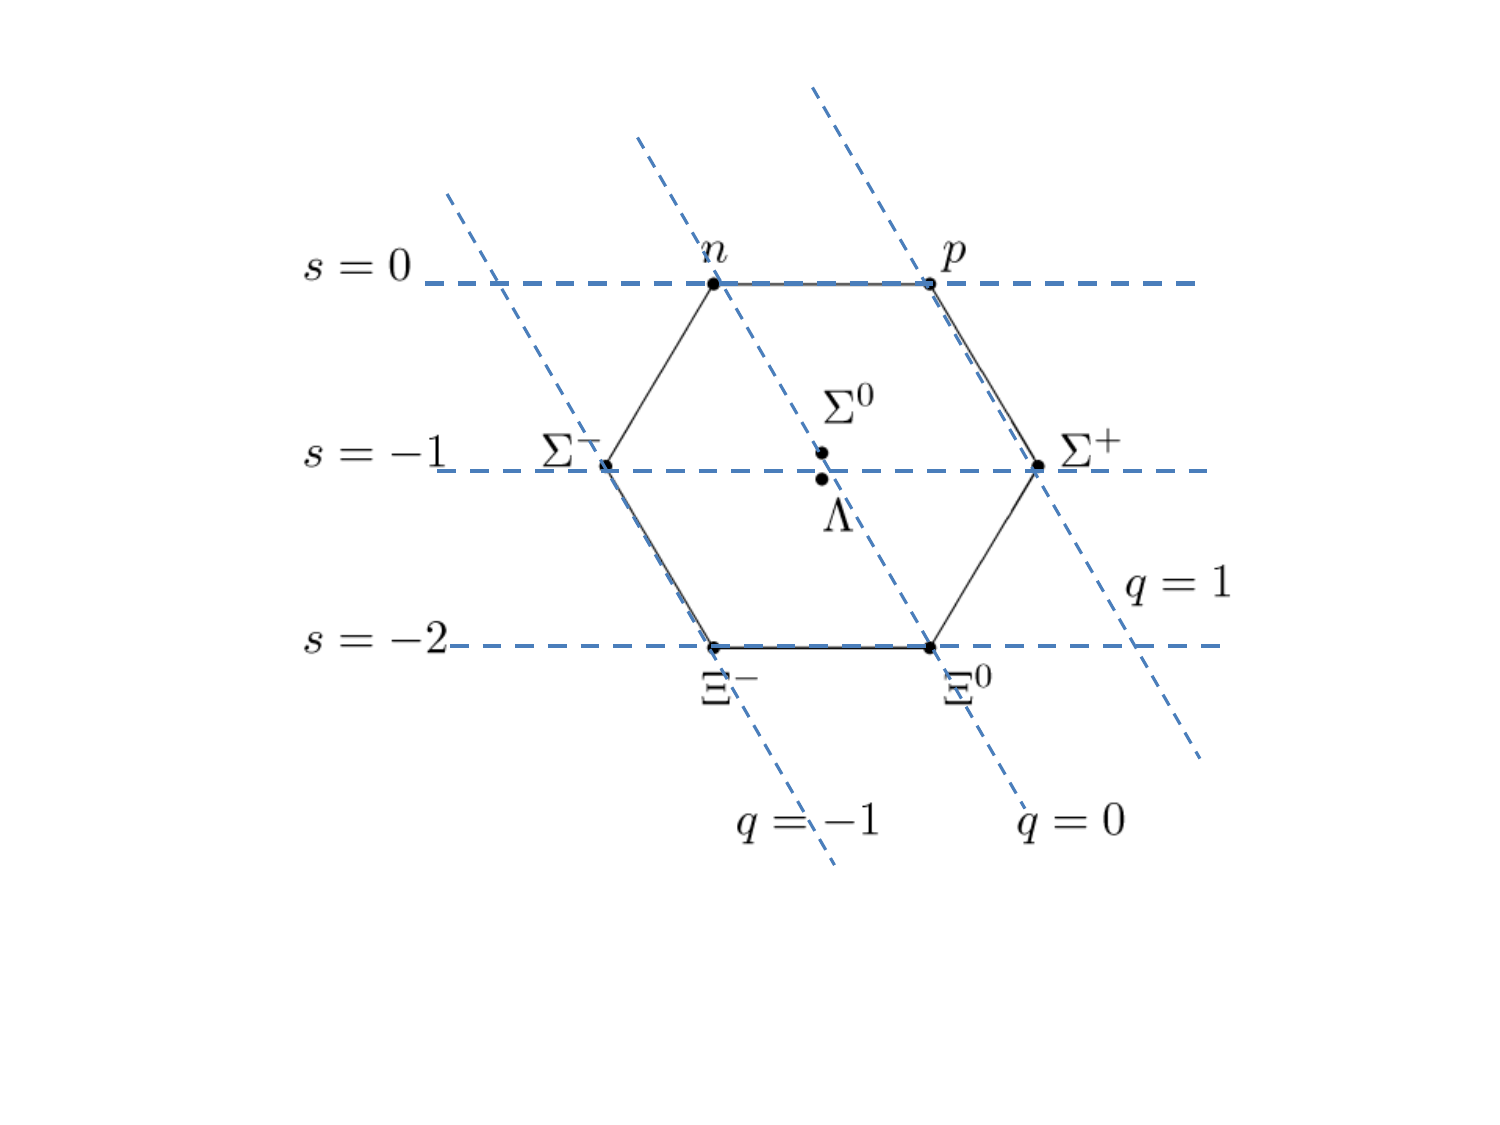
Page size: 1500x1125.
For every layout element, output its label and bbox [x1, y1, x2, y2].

picture [255, 216, 1263, 904]
